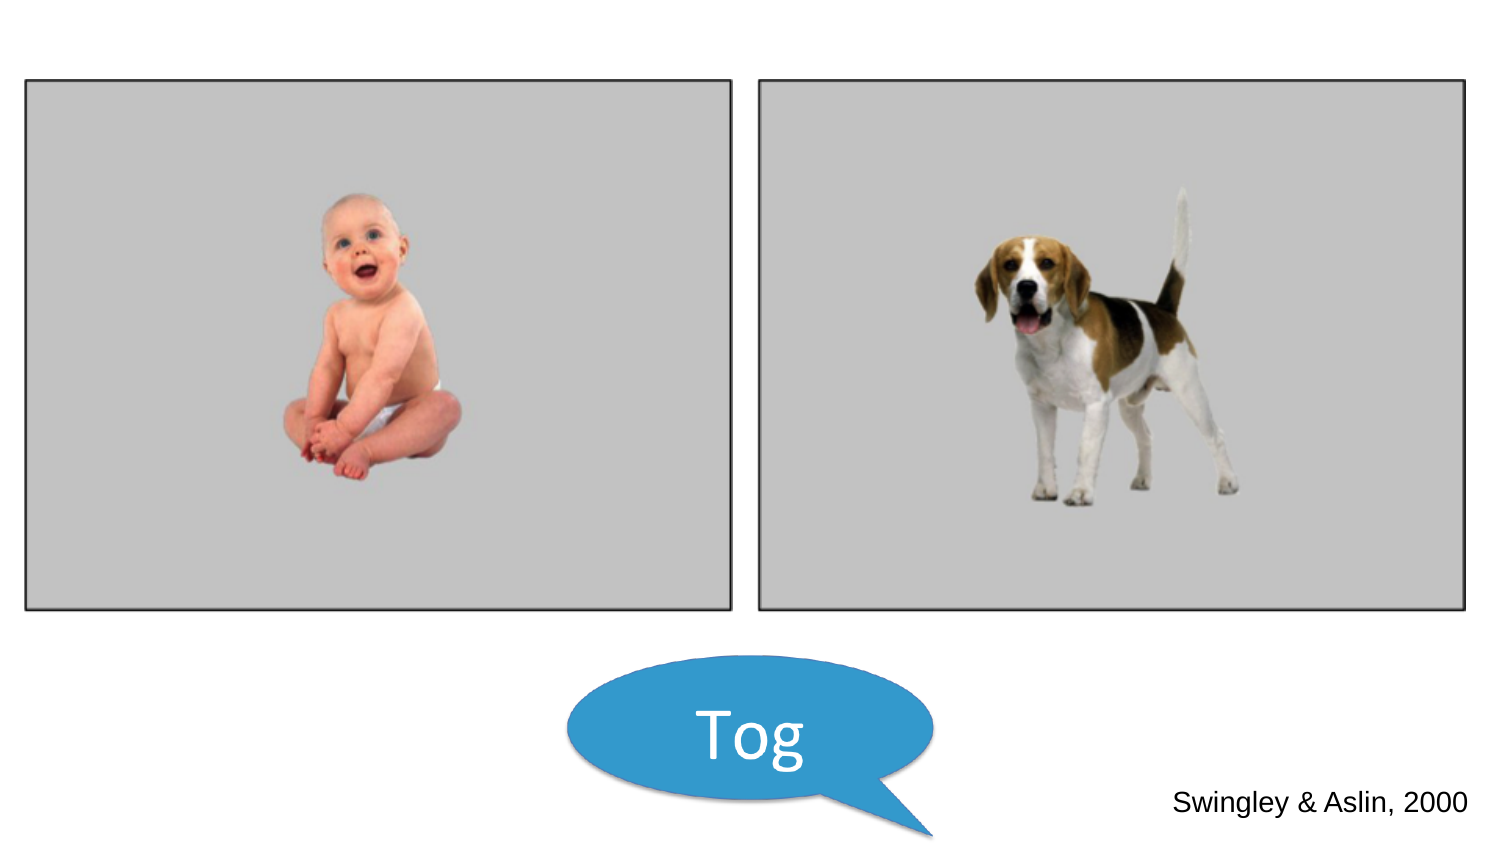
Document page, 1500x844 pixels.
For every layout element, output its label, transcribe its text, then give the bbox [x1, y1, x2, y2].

text_box Swingley & Aslin, 2000 [1157, 768, 1500, 844]
picture [562, 651, 938, 844]
picture [757, 79, 1466, 613]
picture [24, 79, 733, 613]
